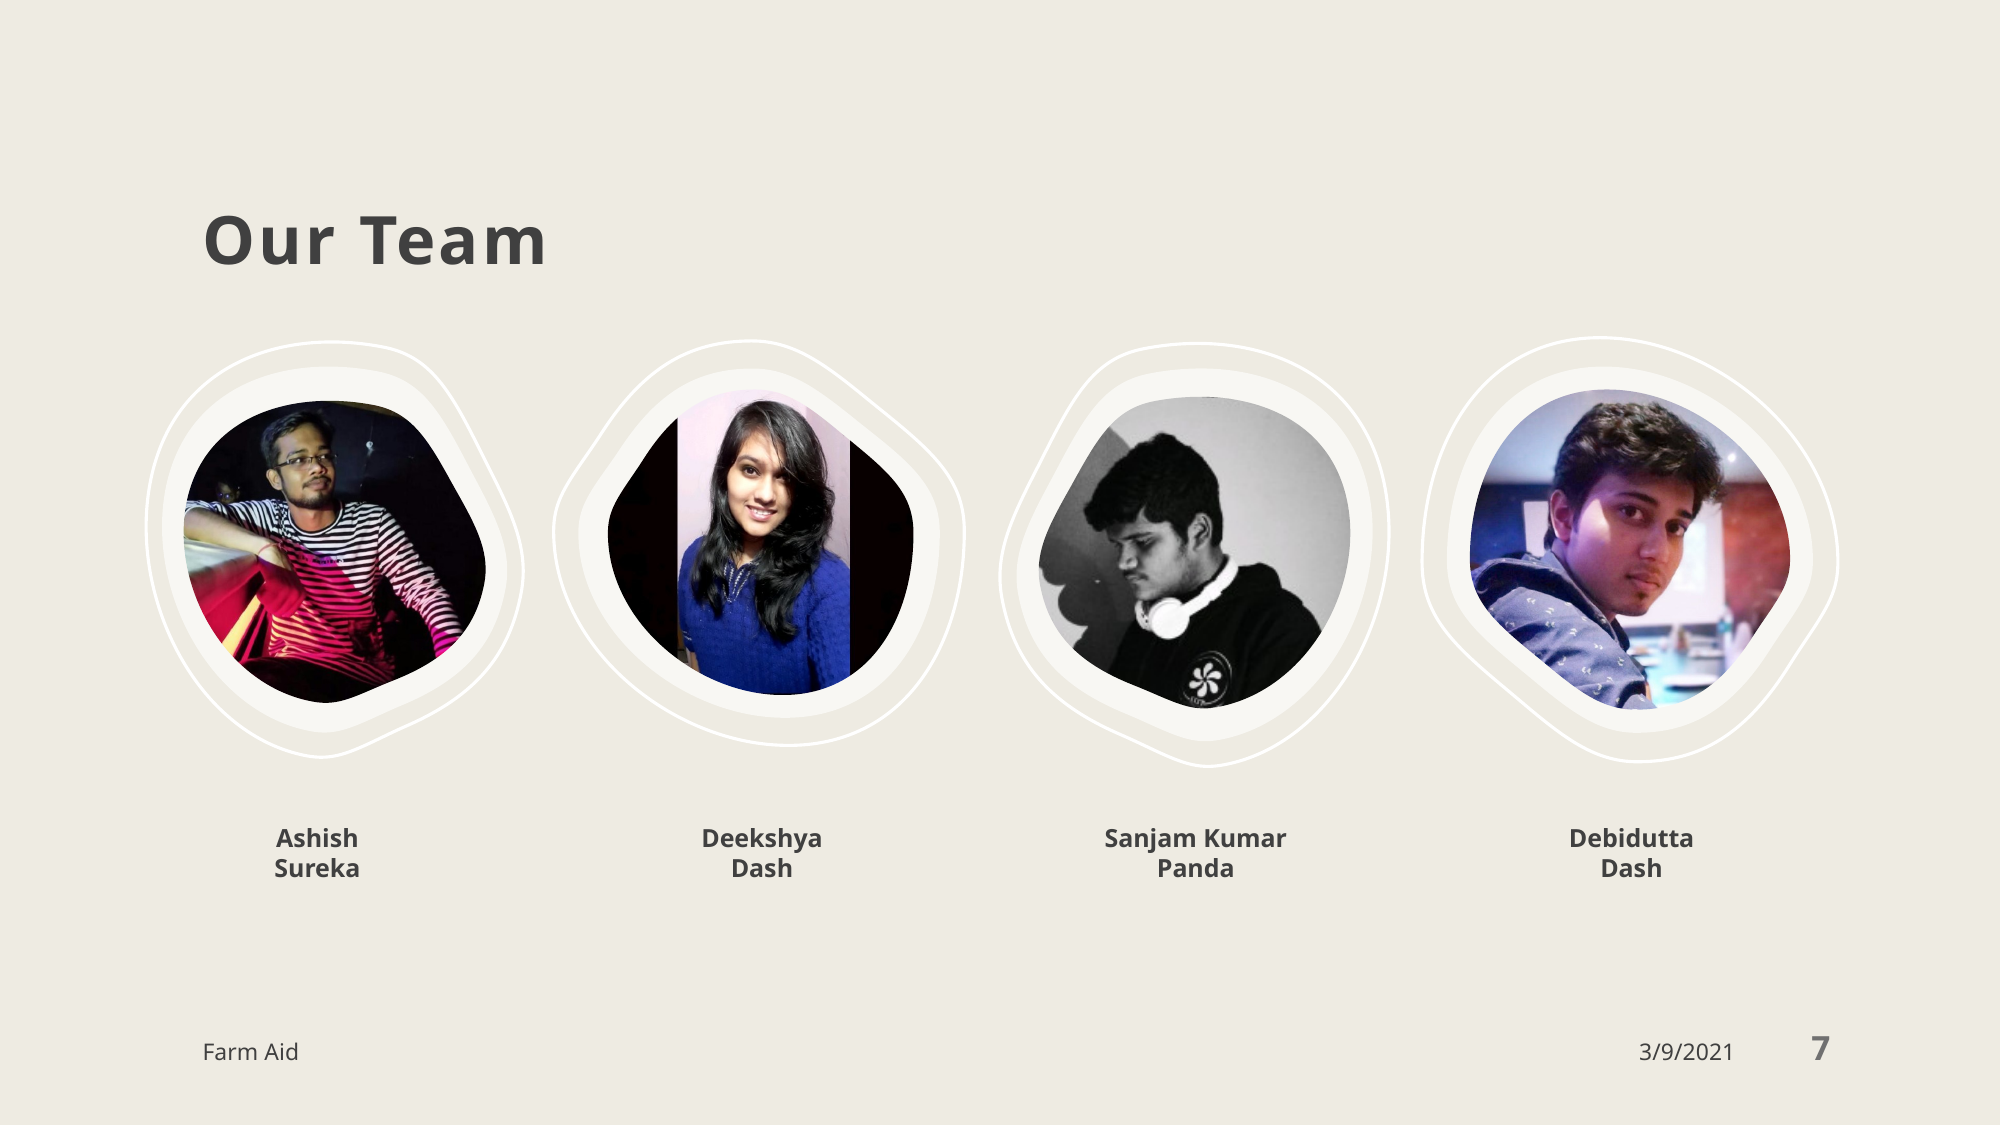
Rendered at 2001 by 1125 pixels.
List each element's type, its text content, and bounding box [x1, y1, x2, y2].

picture [1469, 389, 1791, 710]
footer Farm Aid [184, 1012, 1115, 1088]
title Our Team [184, 72, 1755, 294]
picture [1038, 396, 1351, 709]
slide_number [1287, 1012, 1754, 1088]
list Sanjam Kumar Panda [1083, 804, 1309, 900]
list Debidutta Dash [1519, 804, 1745, 900]
list Deekshya Dash [649, 804, 875, 900]
list Ashish Sureka [218, 804, 417, 900]
slide_number 7 [1757, 1012, 1885, 1088]
picture [607, 389, 914, 696]
picture [183, 400, 486, 704]
